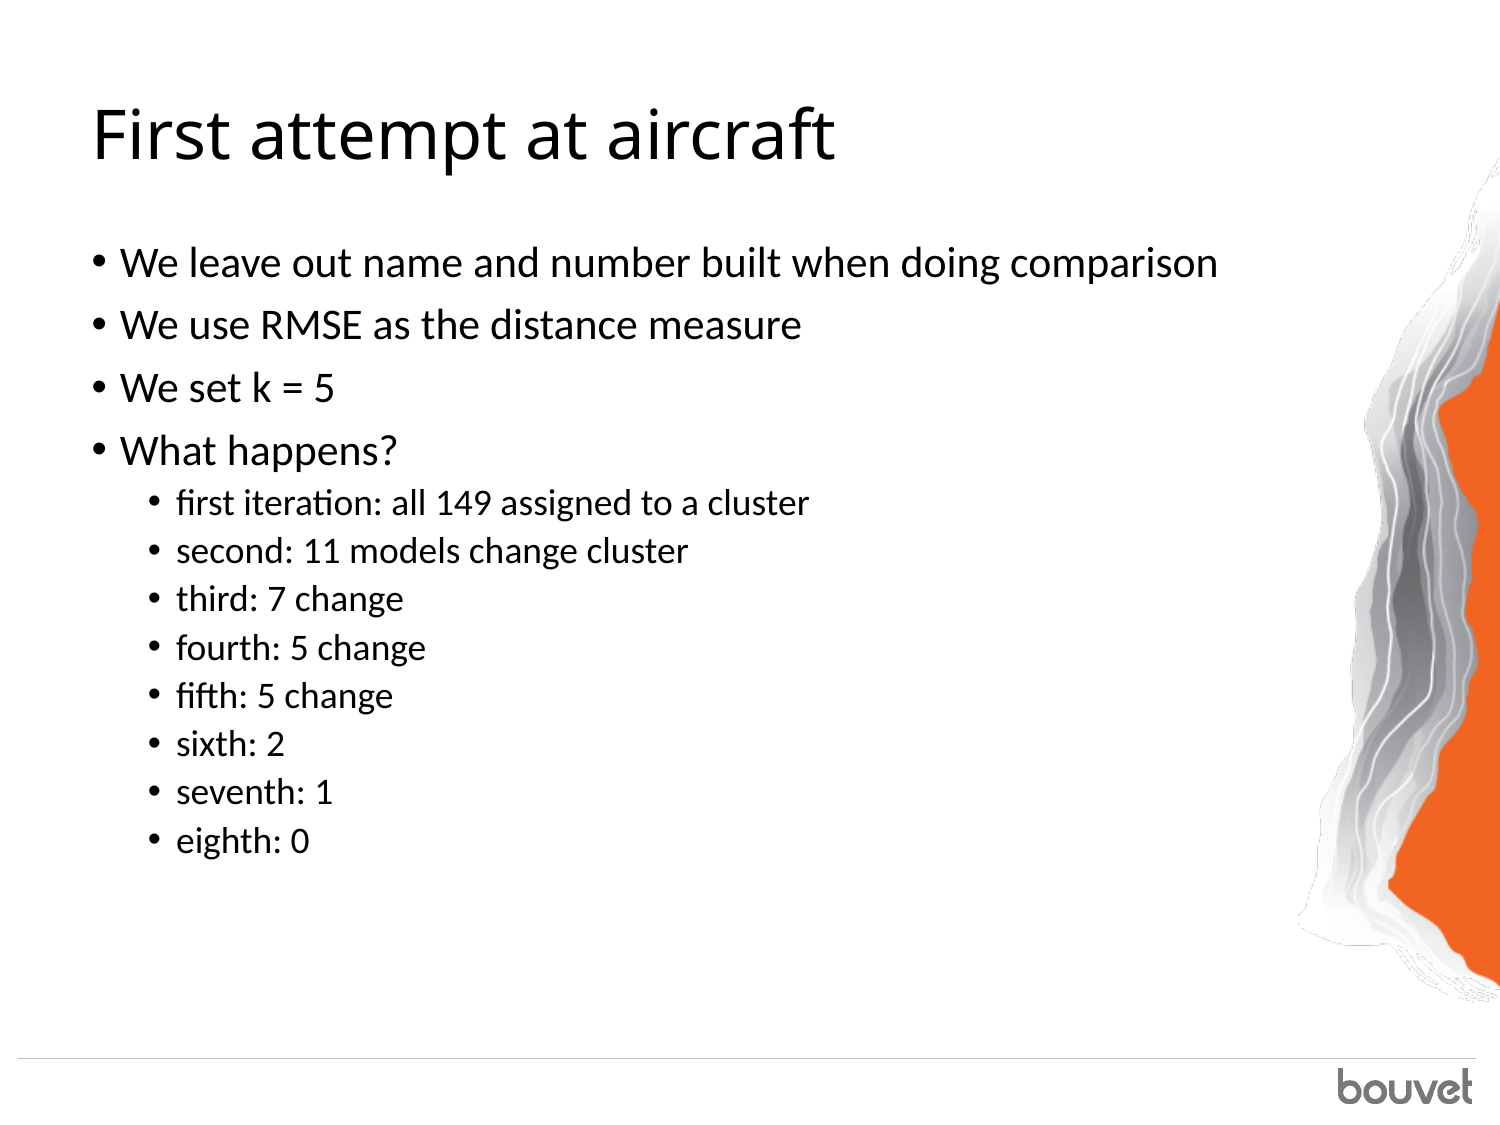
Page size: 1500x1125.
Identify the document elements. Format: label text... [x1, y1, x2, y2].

list We leave out name and number built when doing comparison We use RMSE as the distance measure We set k = 5 What happens? first iteration: all 149 assigned to a cluster second: 11 models change cluster third: 7 change fourth: 5 change fifth: 5 change sixth: 2 seventh: 1 eighth: 0 [76, 231, 1258, 1004]
title First attempt at aircraft [76, 42, 1306, 220]
picture [1252, 148, 1500, 1060]
picture [1338, 1068, 1472, 1104]
